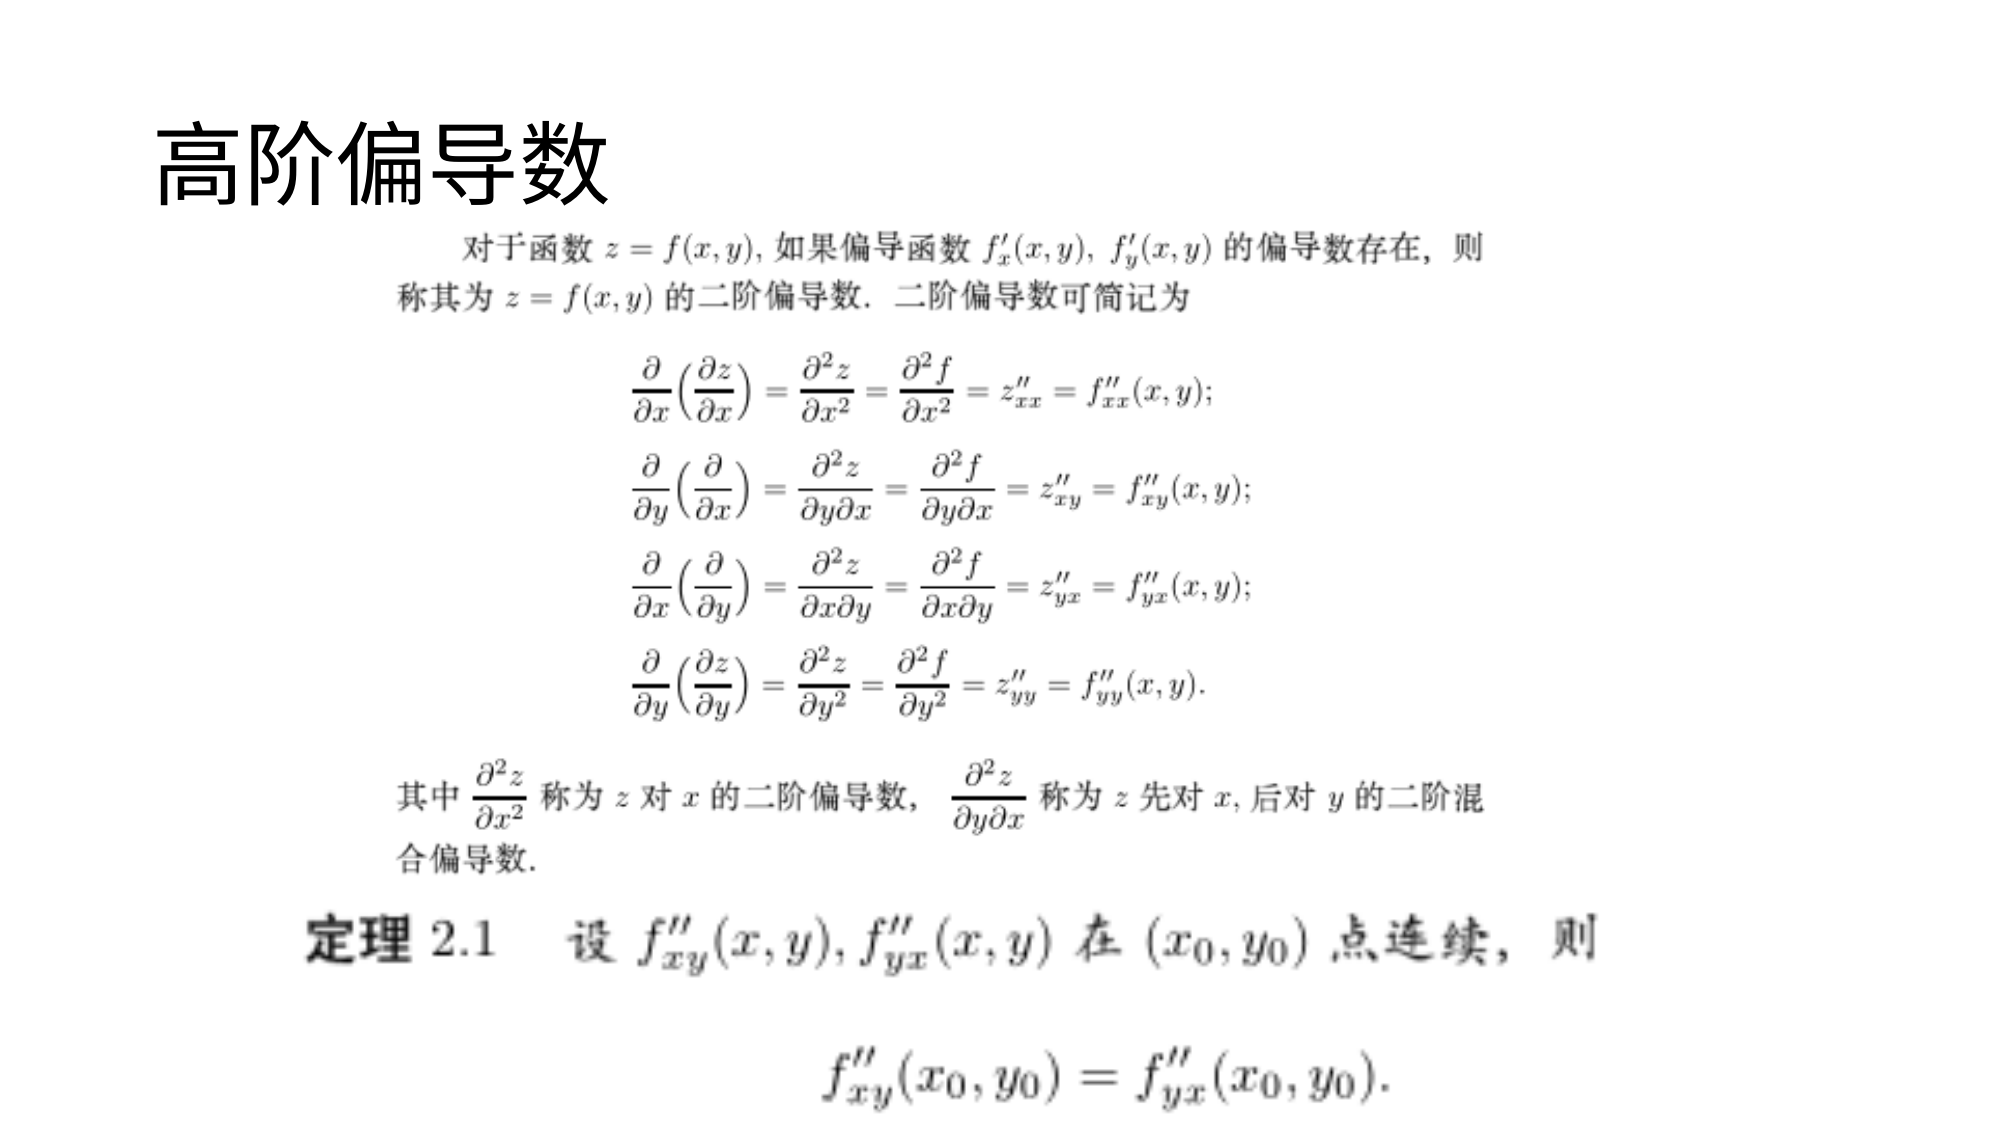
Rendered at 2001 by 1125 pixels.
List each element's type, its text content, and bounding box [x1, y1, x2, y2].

picture [267, 211, 1630, 1124]
title 高阶偏导数 [137, 59, 1863, 278]
